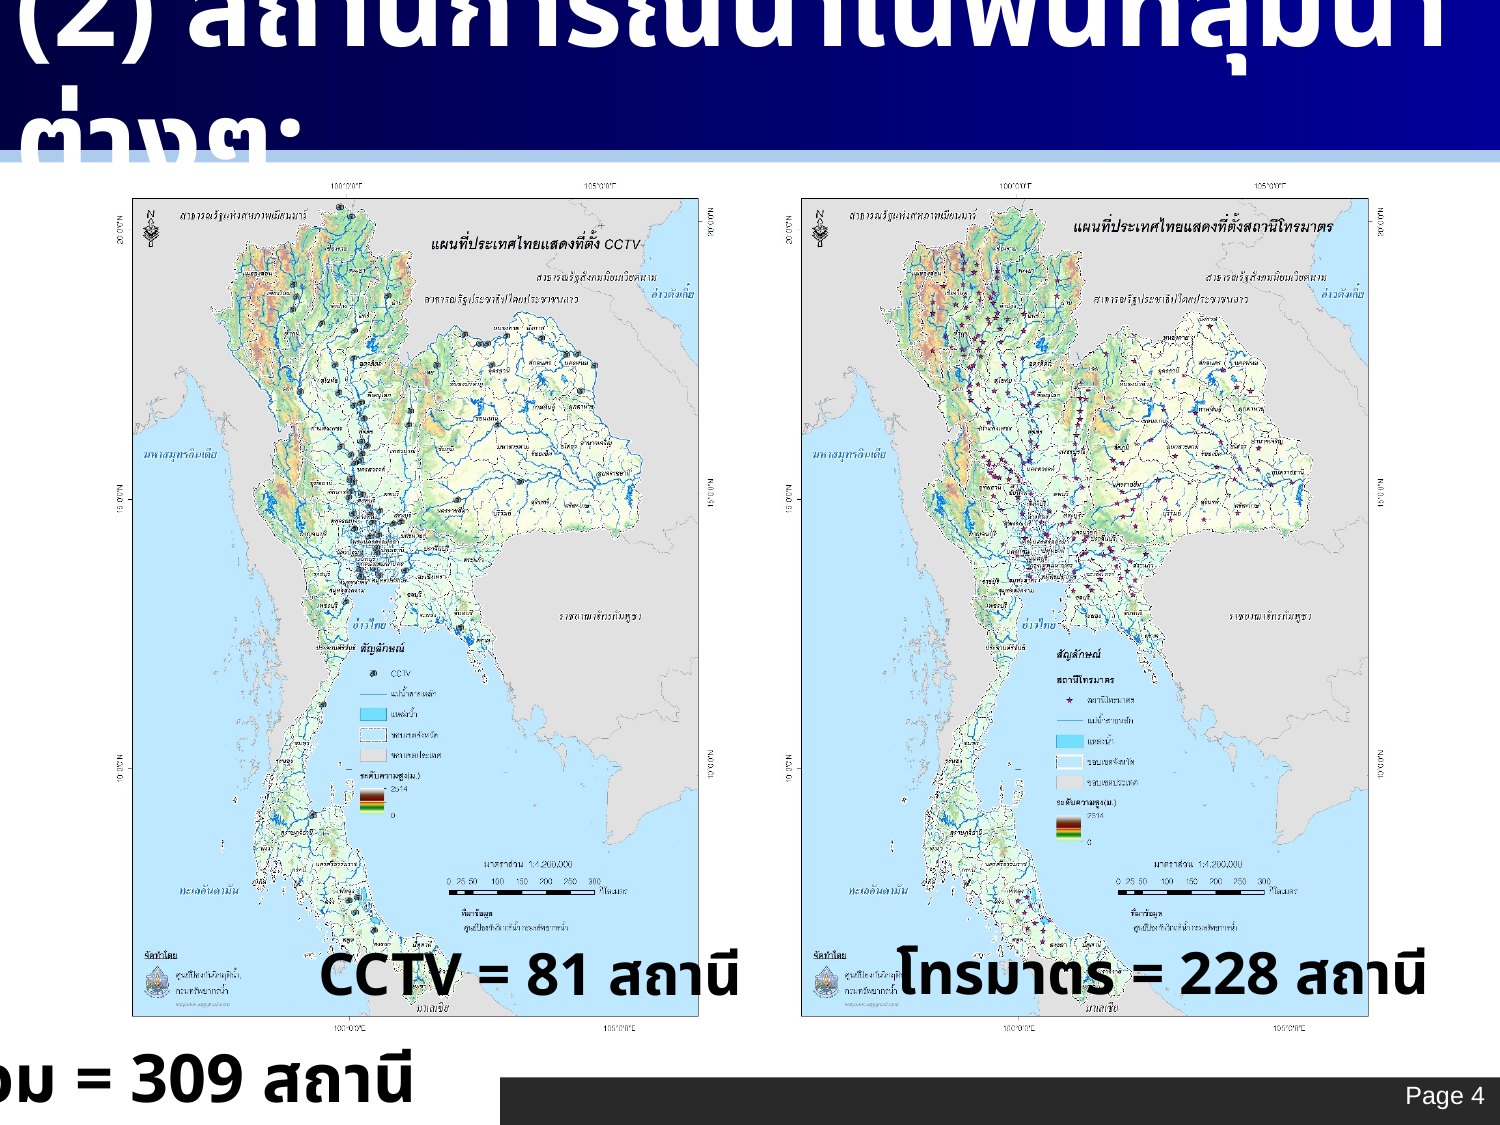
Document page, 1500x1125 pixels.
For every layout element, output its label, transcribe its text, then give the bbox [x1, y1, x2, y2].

text_box Page 4 [1149, 1072, 1500, 1123]
picture [781, 178, 1388, 1036]
text_box รวม = 309 สถานี [0, 1028, 432, 1124]
picture [112, 178, 719, 1036]
text_box (2) สถานการณ์น้ำในพื้นที่ลุ่มน้ำต่างๆ: [0, 0, 1500, 138]
text_box โทรมาตร = 228 สถานี [1392, 928, 1445, 1014]
text_box CCTV = 81 สถานี [723, 929, 758, 1015]
